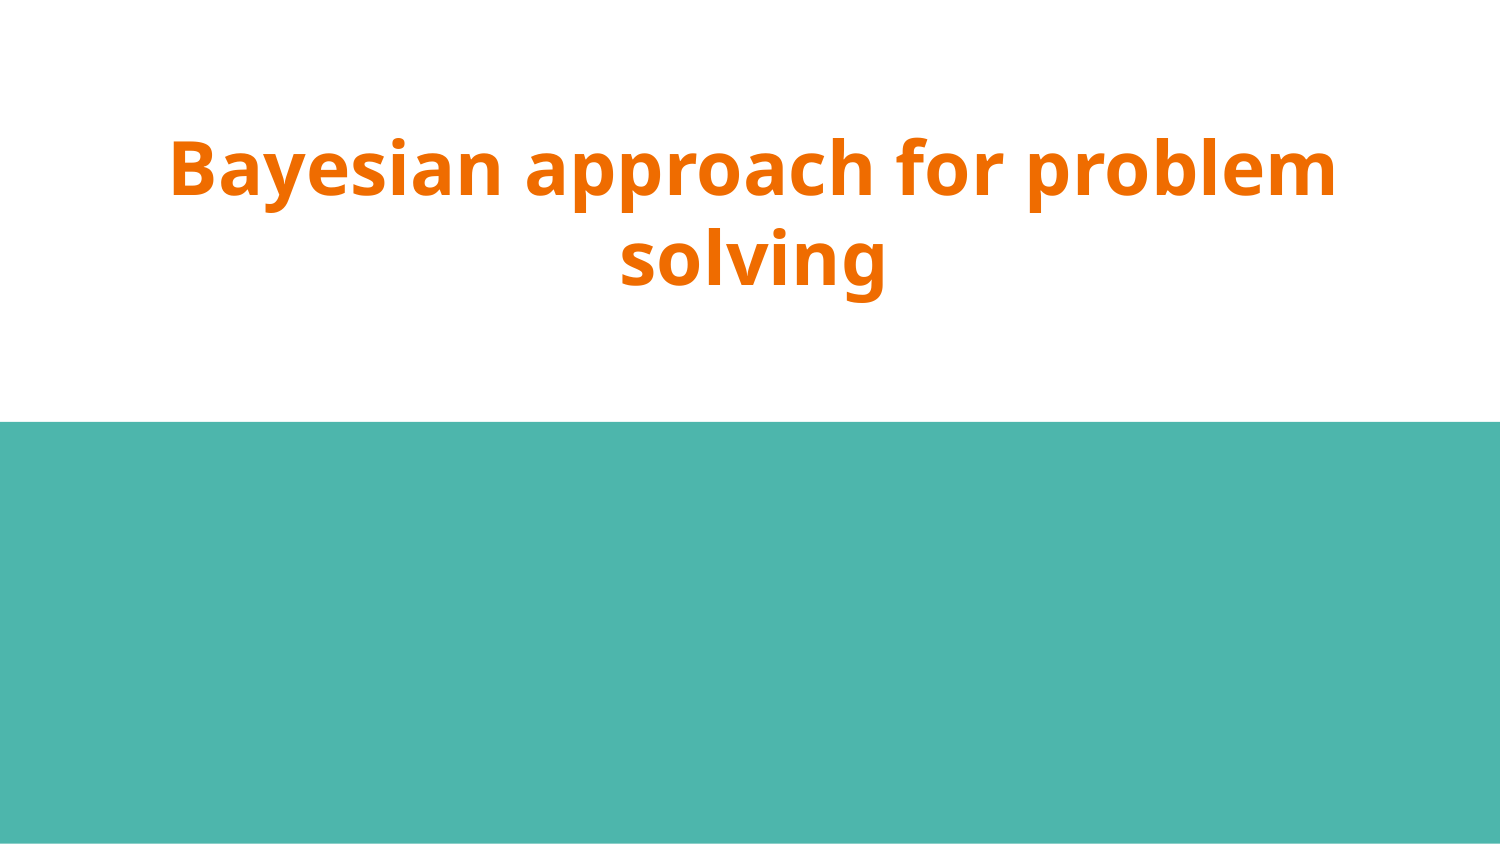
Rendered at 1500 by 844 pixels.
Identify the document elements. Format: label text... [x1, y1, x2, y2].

title Bayesian approach for problem solving [51, 133, 1458, 289]
